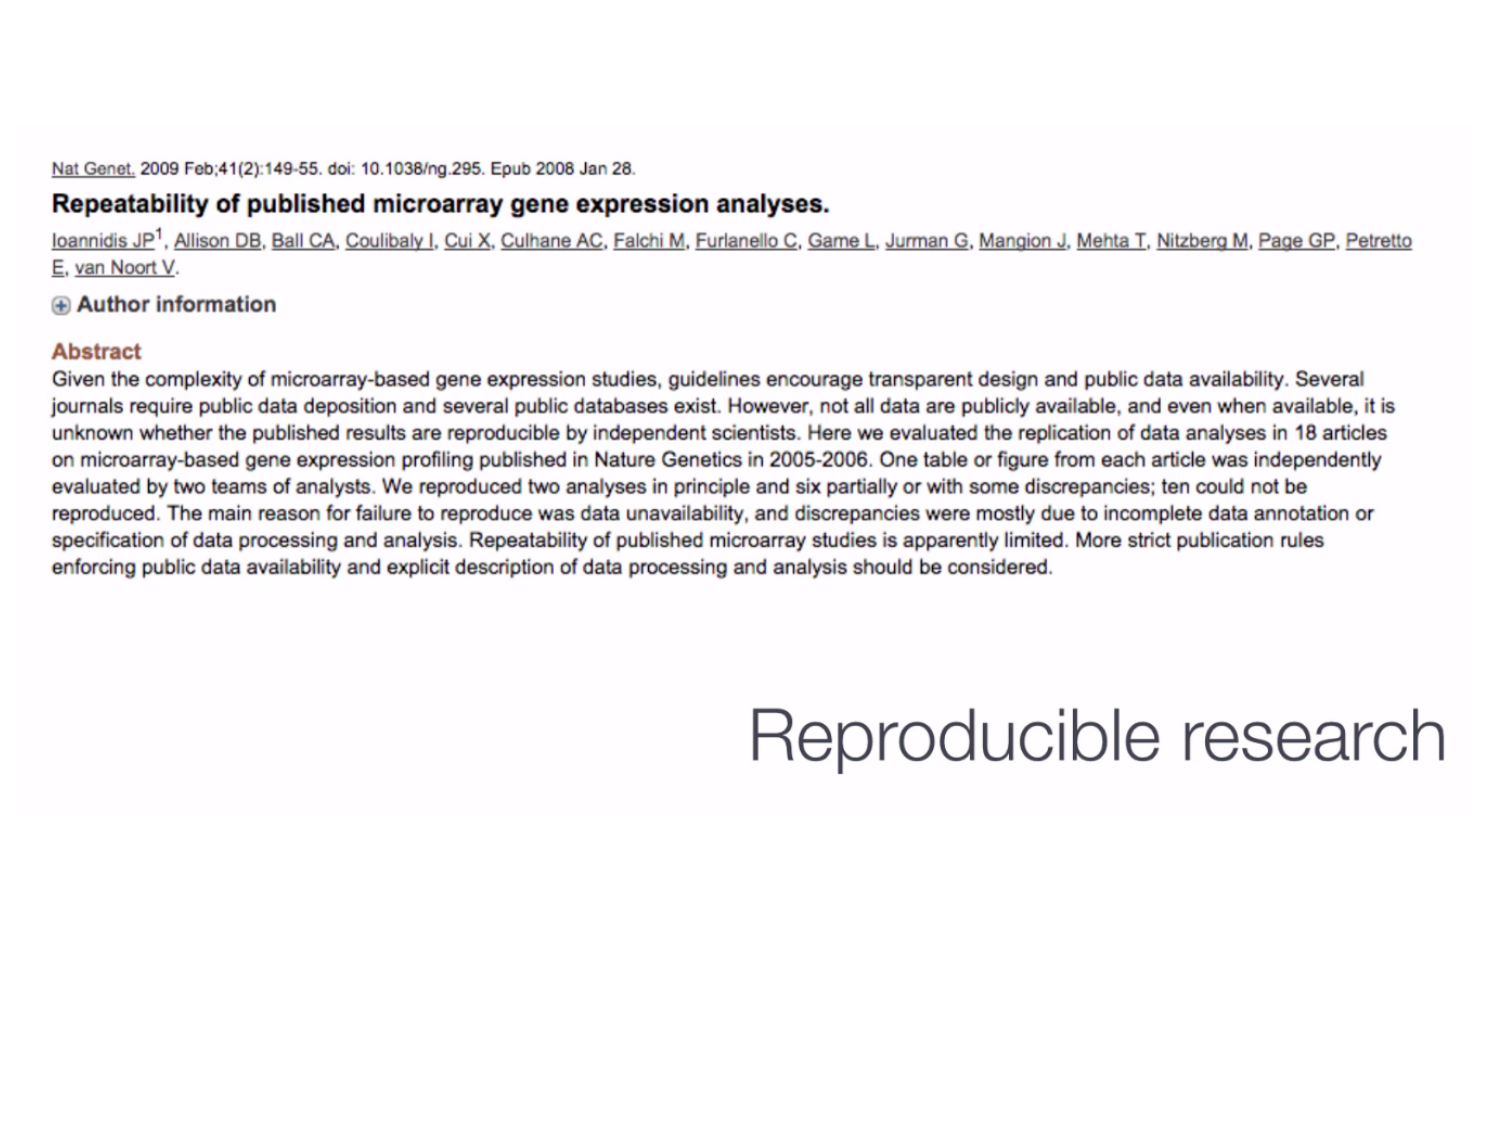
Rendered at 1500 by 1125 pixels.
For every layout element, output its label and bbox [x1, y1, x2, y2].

picture [17, 125, 1473, 813]
